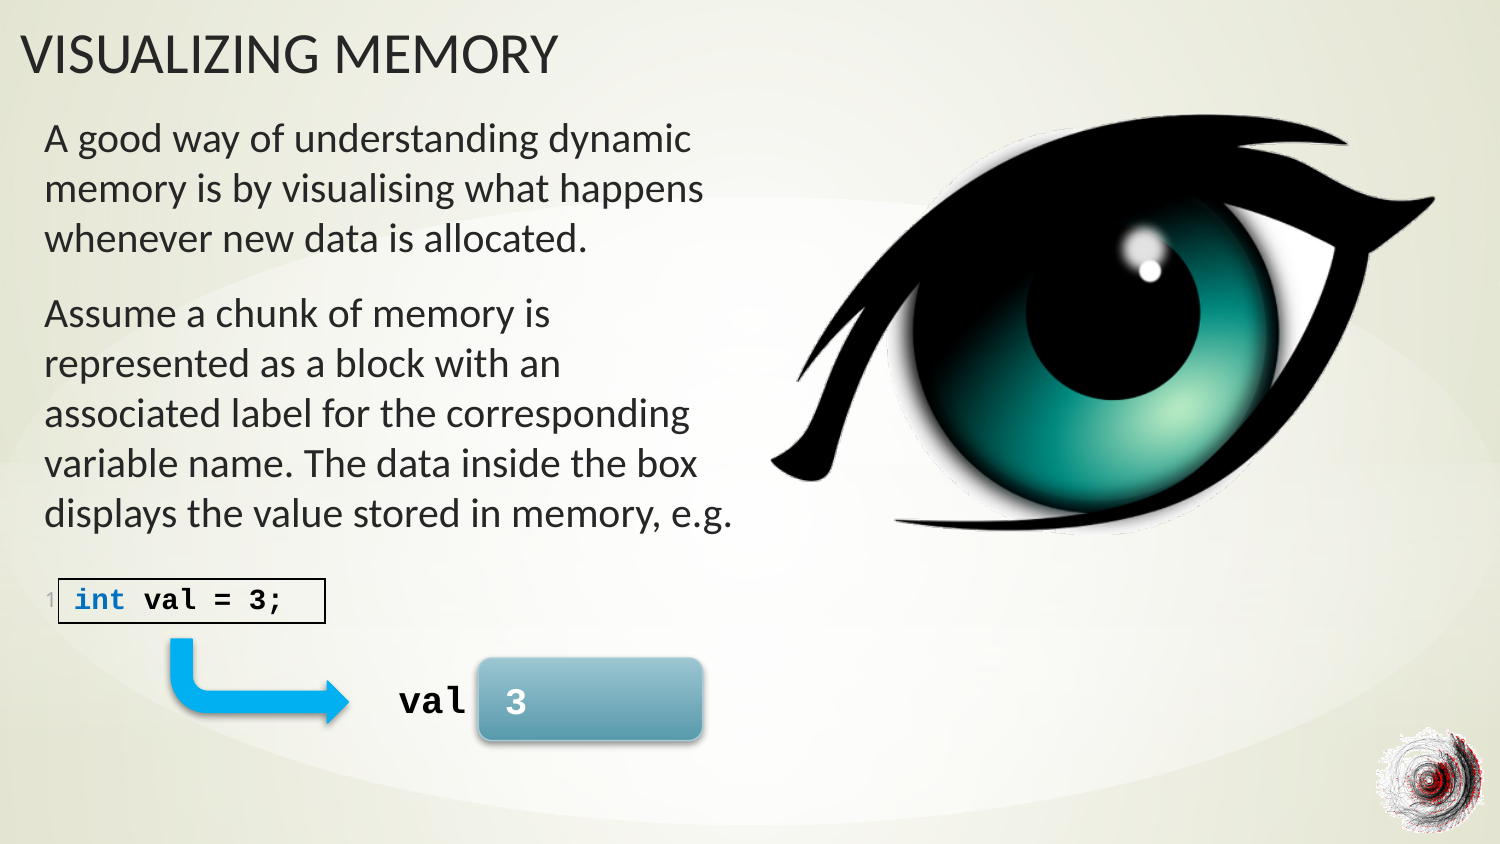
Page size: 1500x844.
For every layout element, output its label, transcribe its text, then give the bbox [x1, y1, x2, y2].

text_box A good way of understanding dynamic memory is by visualising what happens whenever new data is allocated. Assume a chunk of memory is represented as a block with an associated label for the corresponding variable name. The data inside the box displays the value stored in memory, e.g. [29, 102, 750, 543]
text_box 3 [490, 669, 680, 730]
picture [769, 114, 1436, 536]
text_box [477, 657, 704, 742]
picture [1376, 727, 1484, 833]
table_header 1 [18, 579, 58, 623]
text_box [170, 638, 349, 724]
table_header int val = 3; [59, 580, 324, 622]
text_box val [383, 668, 573, 729]
